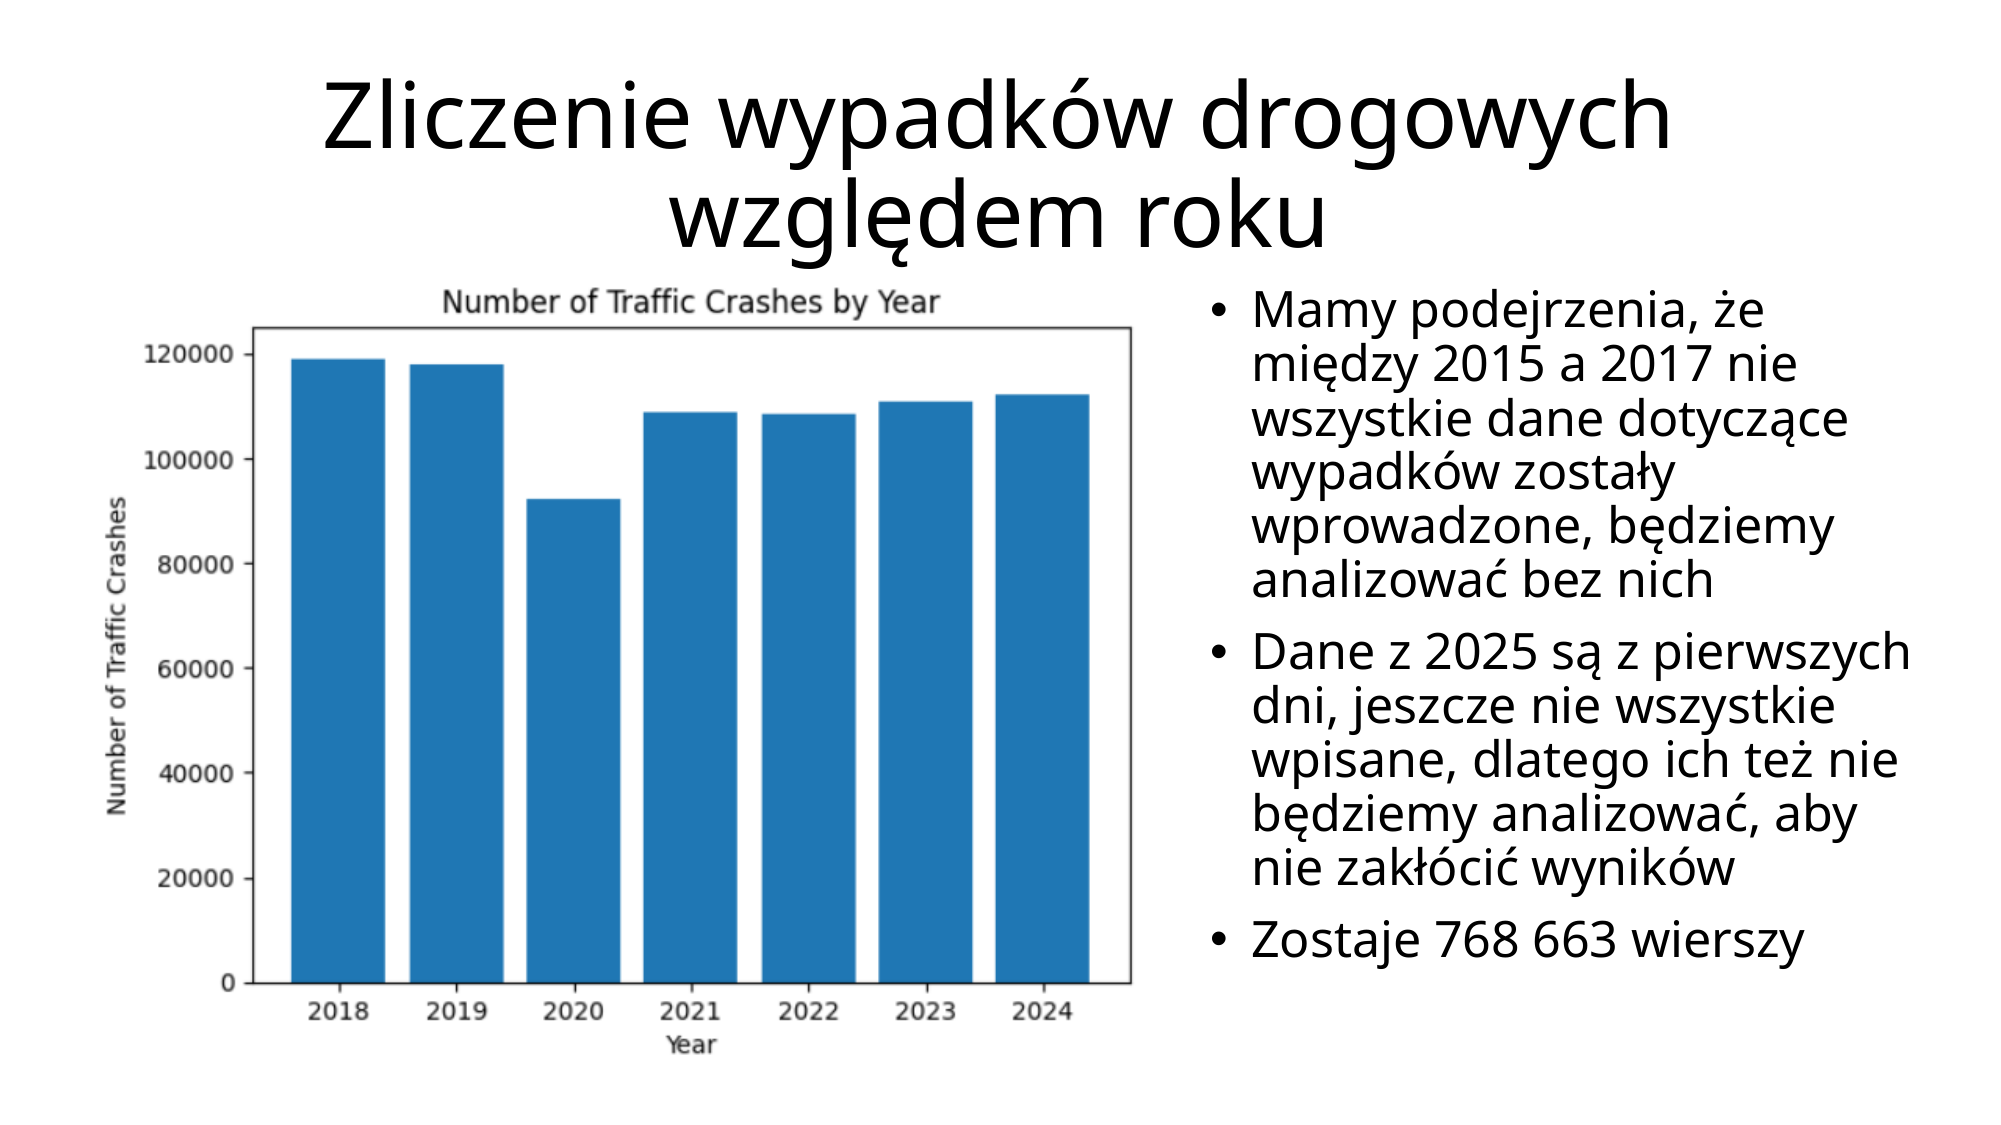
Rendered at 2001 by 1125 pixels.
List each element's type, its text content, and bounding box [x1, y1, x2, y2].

picture [82, 276, 1165, 1061]
title Zliczenie wypadków drogowych względem roku [137, 59, 1863, 278]
list Mamy podejrzenia, że między 2015 a 2017 nie wszystkie dane dotyczące wypadków zostały wprowadzone, będziemy analizować bez nich Dane z 2025 są z pierwszych dni, jeszcze nie wszystkie wpisane, dlatego ich też nie będziemy analizować, aby nie zakłócić wyników Zostaje 768 663 wierszy [1195, 277, 1933, 992]
